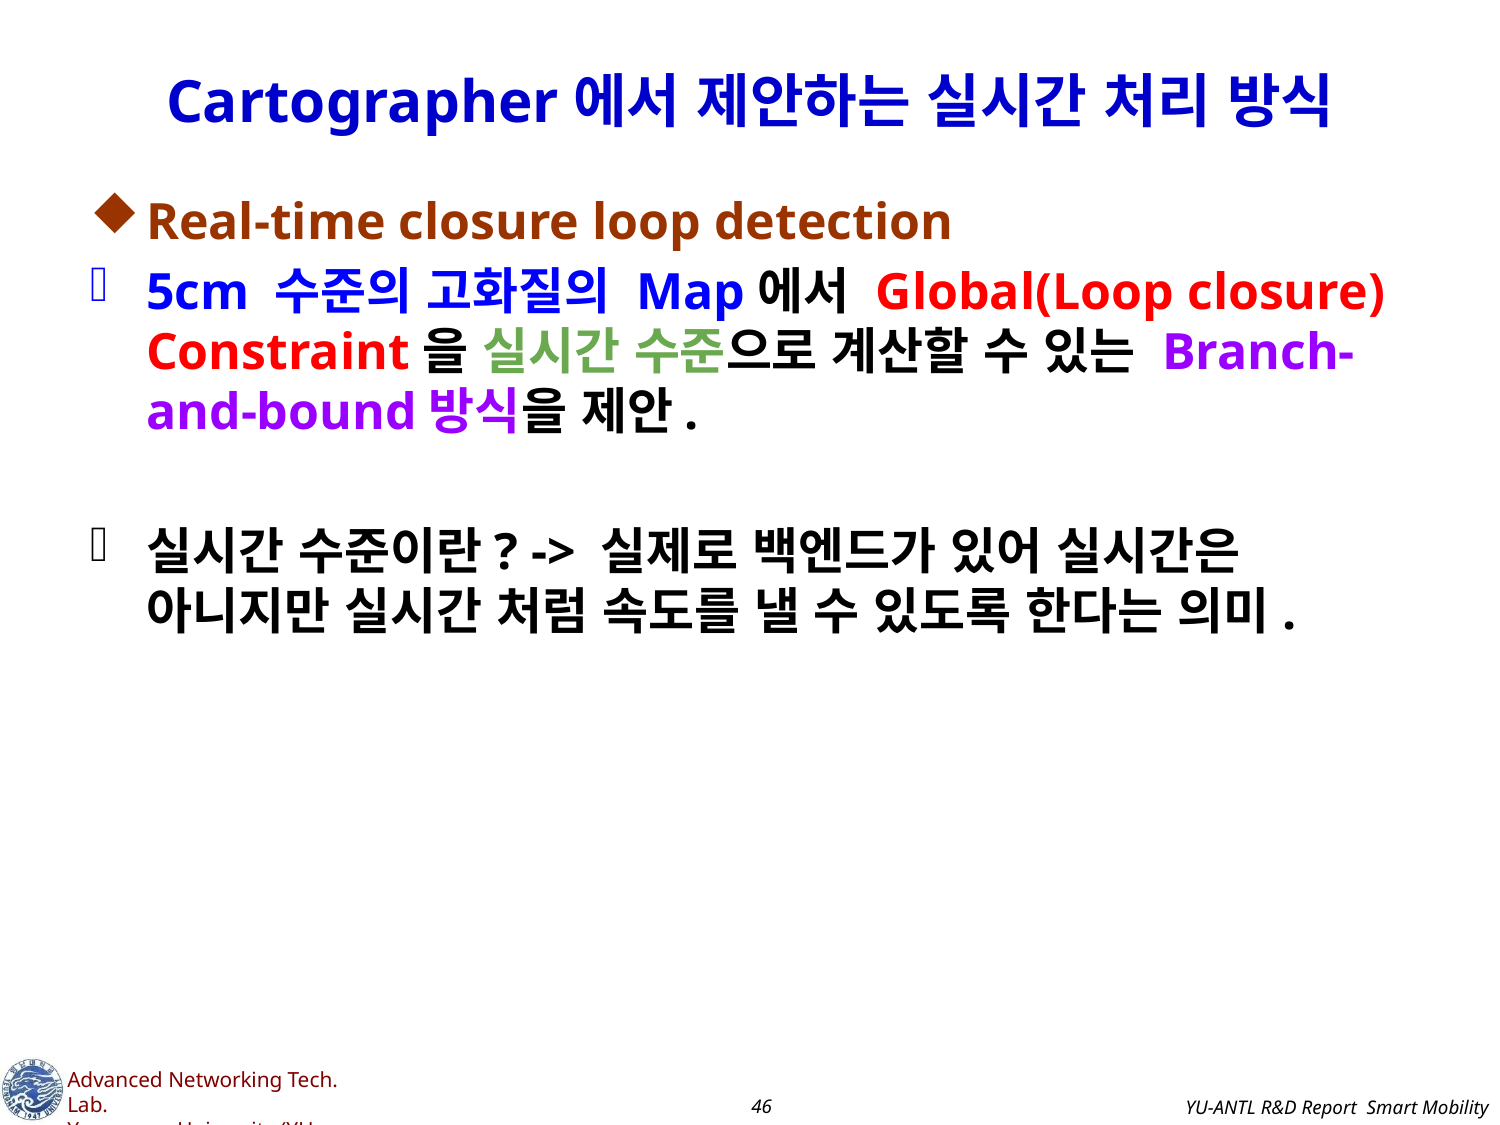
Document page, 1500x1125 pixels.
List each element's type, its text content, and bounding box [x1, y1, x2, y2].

list Real-time closure loop detection 5cm 수준의 고화질의 Map에서 Global(Loop closure) Constraint을 실시간 수준으로 계산할 수 있는 Branch-and-bound방식을 제안. 실시간 수준이란? -> 실제로 백엔드가 있어 실시간은 아니지만 실시간 처럼 속도를 낼 수 있도록 한다는 의미. [74, 181, 1426, 1006]
title Cartographer에서 제안하는 실시간 처리 방식 [74, 44, 1426, 154]
picture [0, 1057, 66, 1124]
